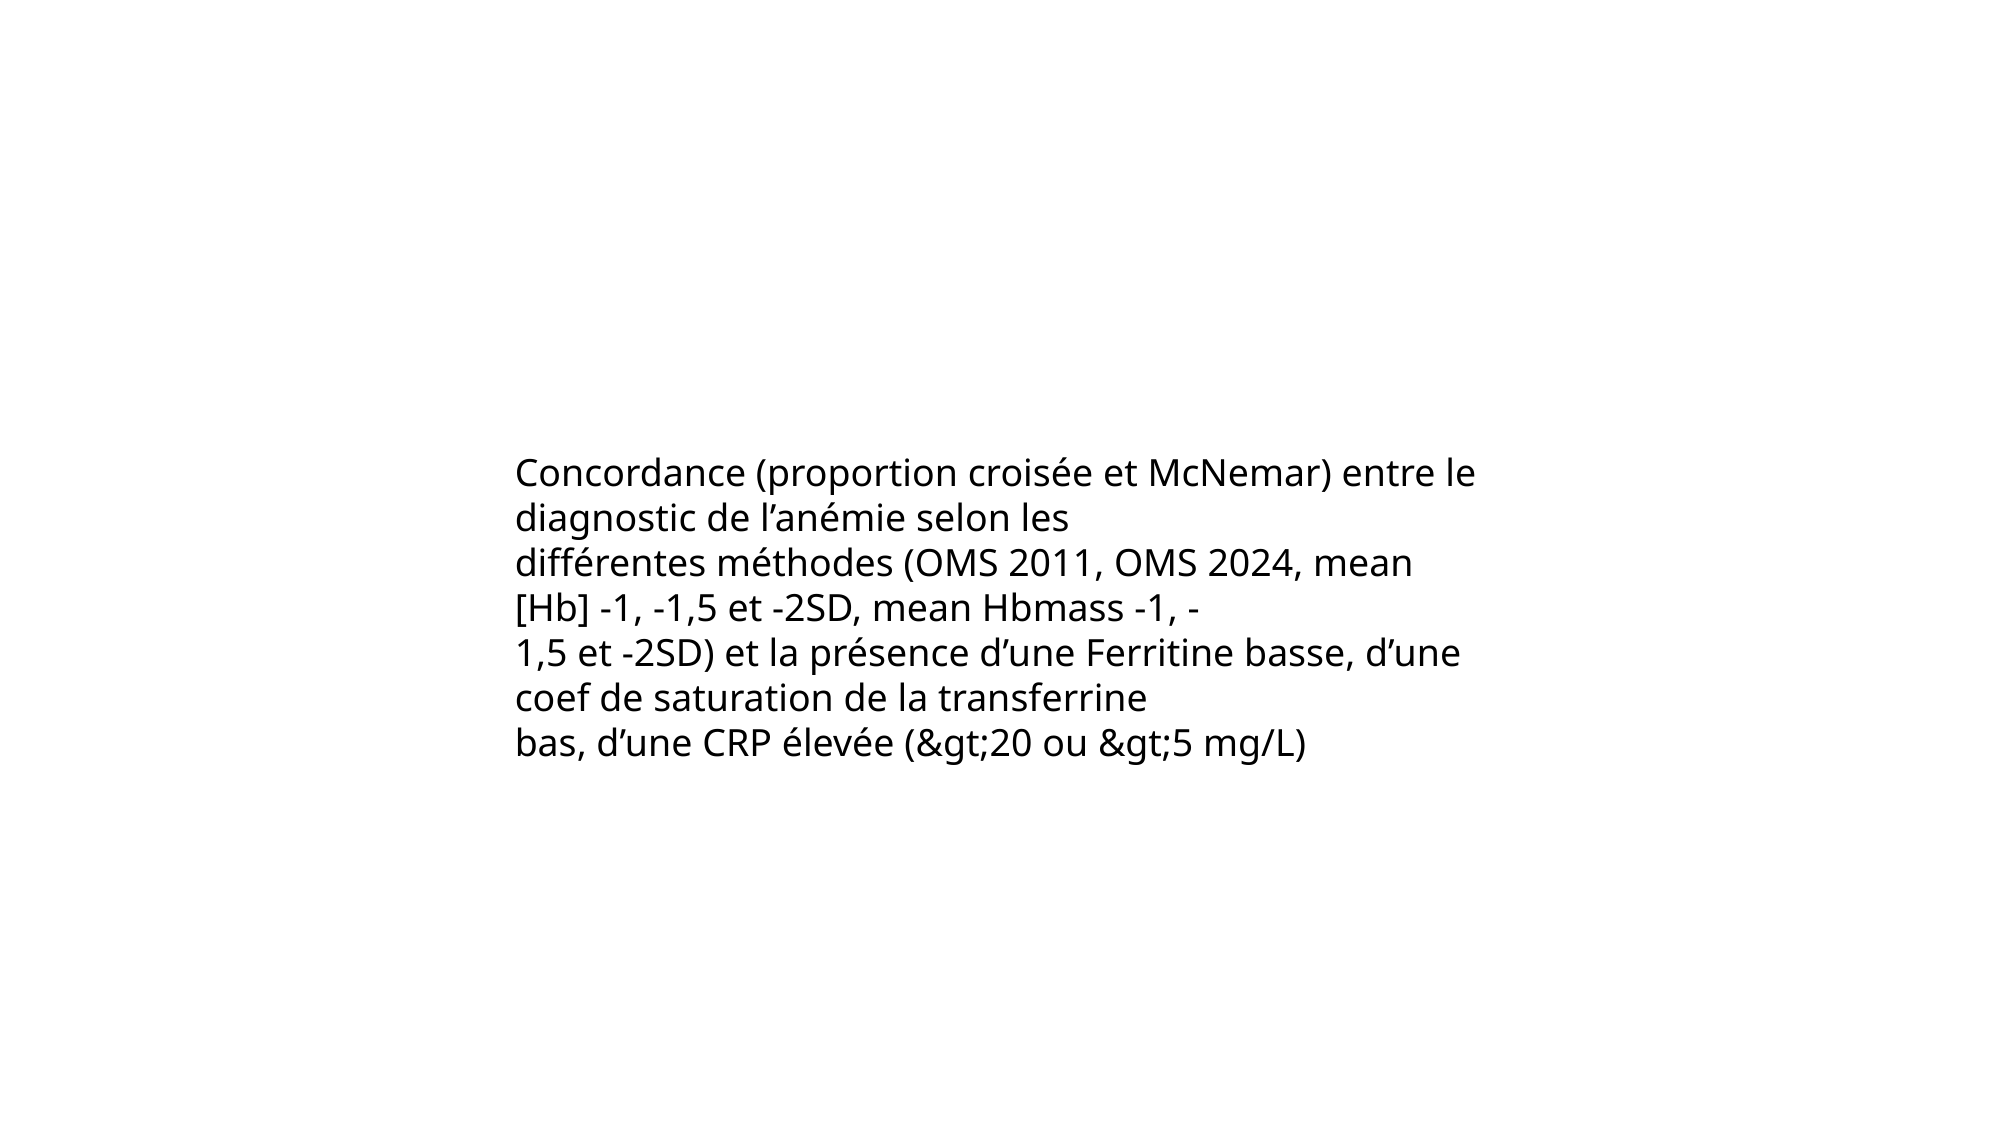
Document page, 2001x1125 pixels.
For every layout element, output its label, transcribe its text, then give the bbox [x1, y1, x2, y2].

text_box Concordance (proportion croisée et McNemar) entre le diagnostic de l’anémie selon les différentes méthodes (OMS 2011, OMS 2024, mean [Hb] -1, -1,5 et -2SD, mean Hbmass -1, - 1,5 et -2SD) et la présence d’une Ferritine basse, d’une coef de saturation de la transferrine bas, d’une CRP élevée (&gt;20 ou &gt;5 mg/L) [500, 441, 1501, 771]
